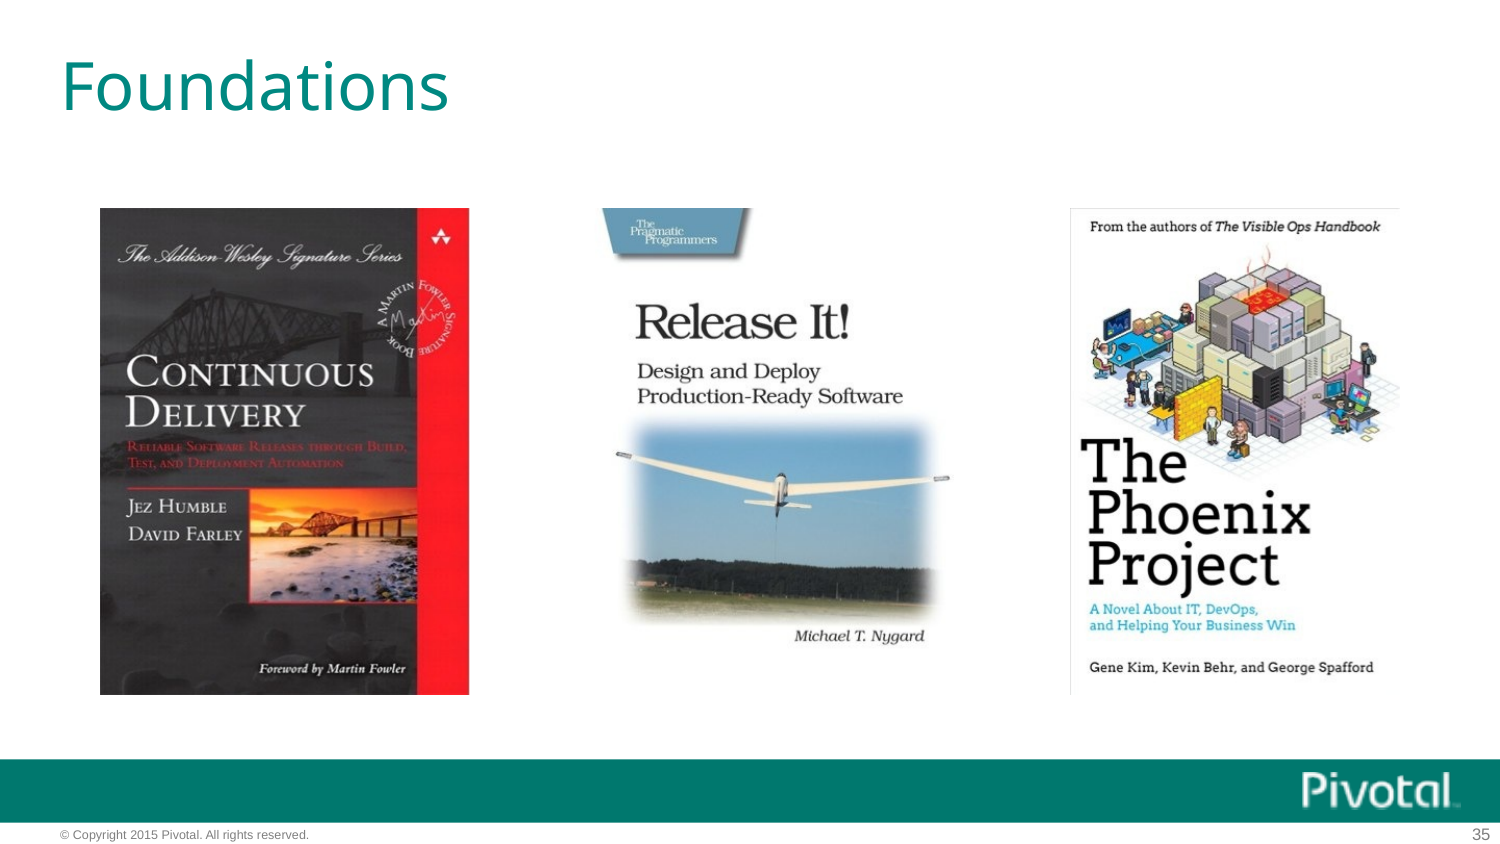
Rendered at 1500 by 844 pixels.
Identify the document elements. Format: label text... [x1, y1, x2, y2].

title Foundations [59, 52, 1441, 145]
picture [1302, 772, 1461, 810]
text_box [100, 208, 1400, 695]
slide_number 35 [1402, 823, 1492, 844]
